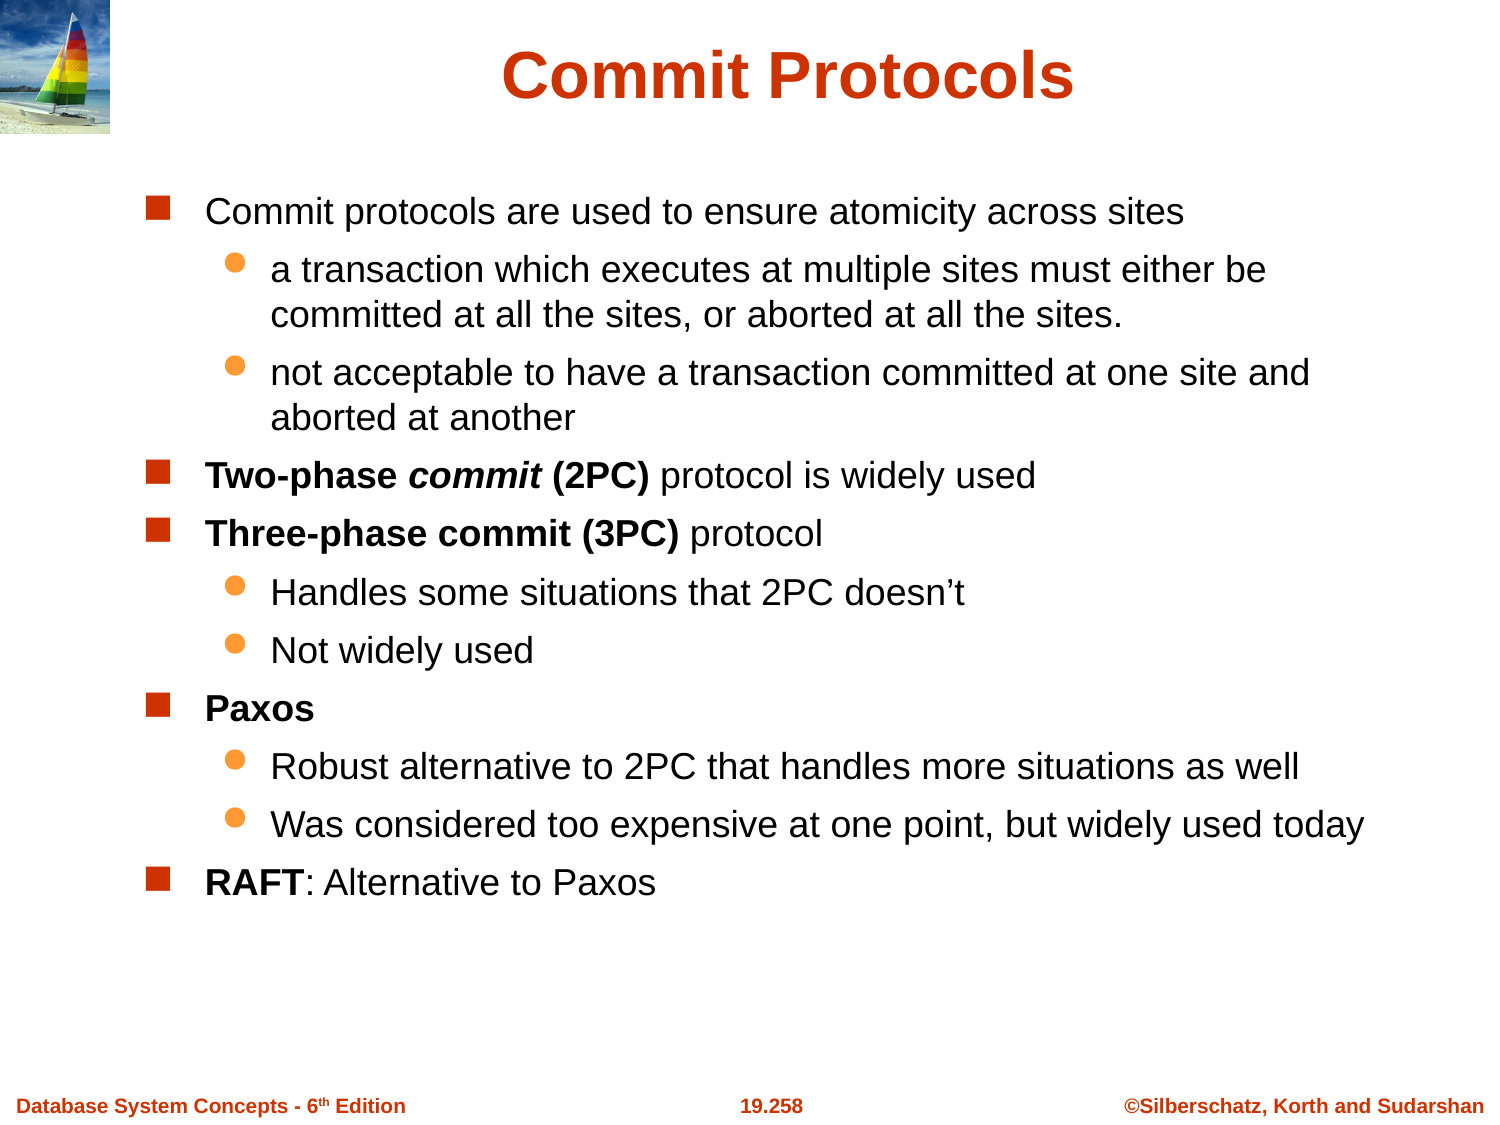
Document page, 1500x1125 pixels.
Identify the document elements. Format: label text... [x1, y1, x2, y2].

picture [0, 0, 110, 134]
list Commit protocols are used to ensure atomicity across sites a transaction which executes at multiple sites must either be committed at all the sites, or aborted at all the sites. not acceptable to have a transaction committed at one site and aborted at another Two-phase commit (2PC) protocol is widely used Three-phase commit (3PC) protocol Handles some situations that 2PC doesn’t Not widely used Paxos Robust alternative to 2PC that handles more situations as well Was considered too expensive at one point, but widely used today RAFT: Alternative to Paxos [133, 179, 1391, 984]
title Commit Protocols [125, 18, 1452, 120]
